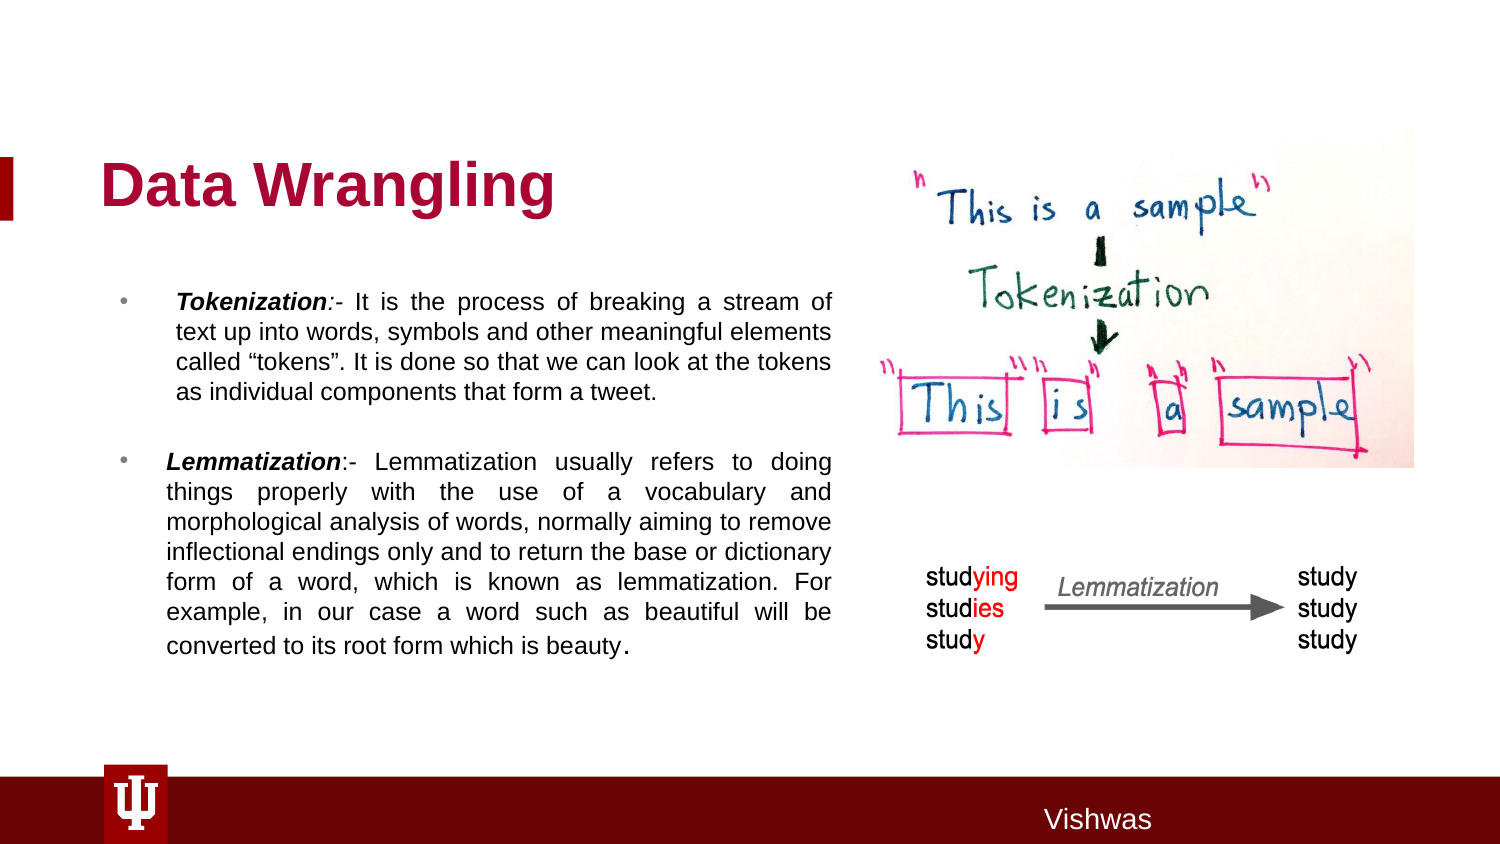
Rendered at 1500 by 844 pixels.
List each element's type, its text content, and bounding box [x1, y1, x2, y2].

picture [114, 775, 158, 830]
picture [848, 124, 1414, 468]
subtitle Tokenization:- It is the process of breaking a stream of text up into words, symbols and other meaningful elements called “tokens”. It is done so that we can look at the tokens as individual components that form a tweet. Lemmatization:- Lemmatization usually refers to doing things properly with the use of a vocabulary and morphological analysis of words, normally aiming to remove inflectional endings only and to return the base or dictionary form of a word, which is known as lemmatization. For example, in our case a word such as beautiful will be converted to its root form which is beauty. [85, 278, 849, 741]
text_box Vishwas [1029, 793, 1440, 843]
title Data Wrangling [85, 124, 846, 240]
picture [848, 519, 1500, 689]
